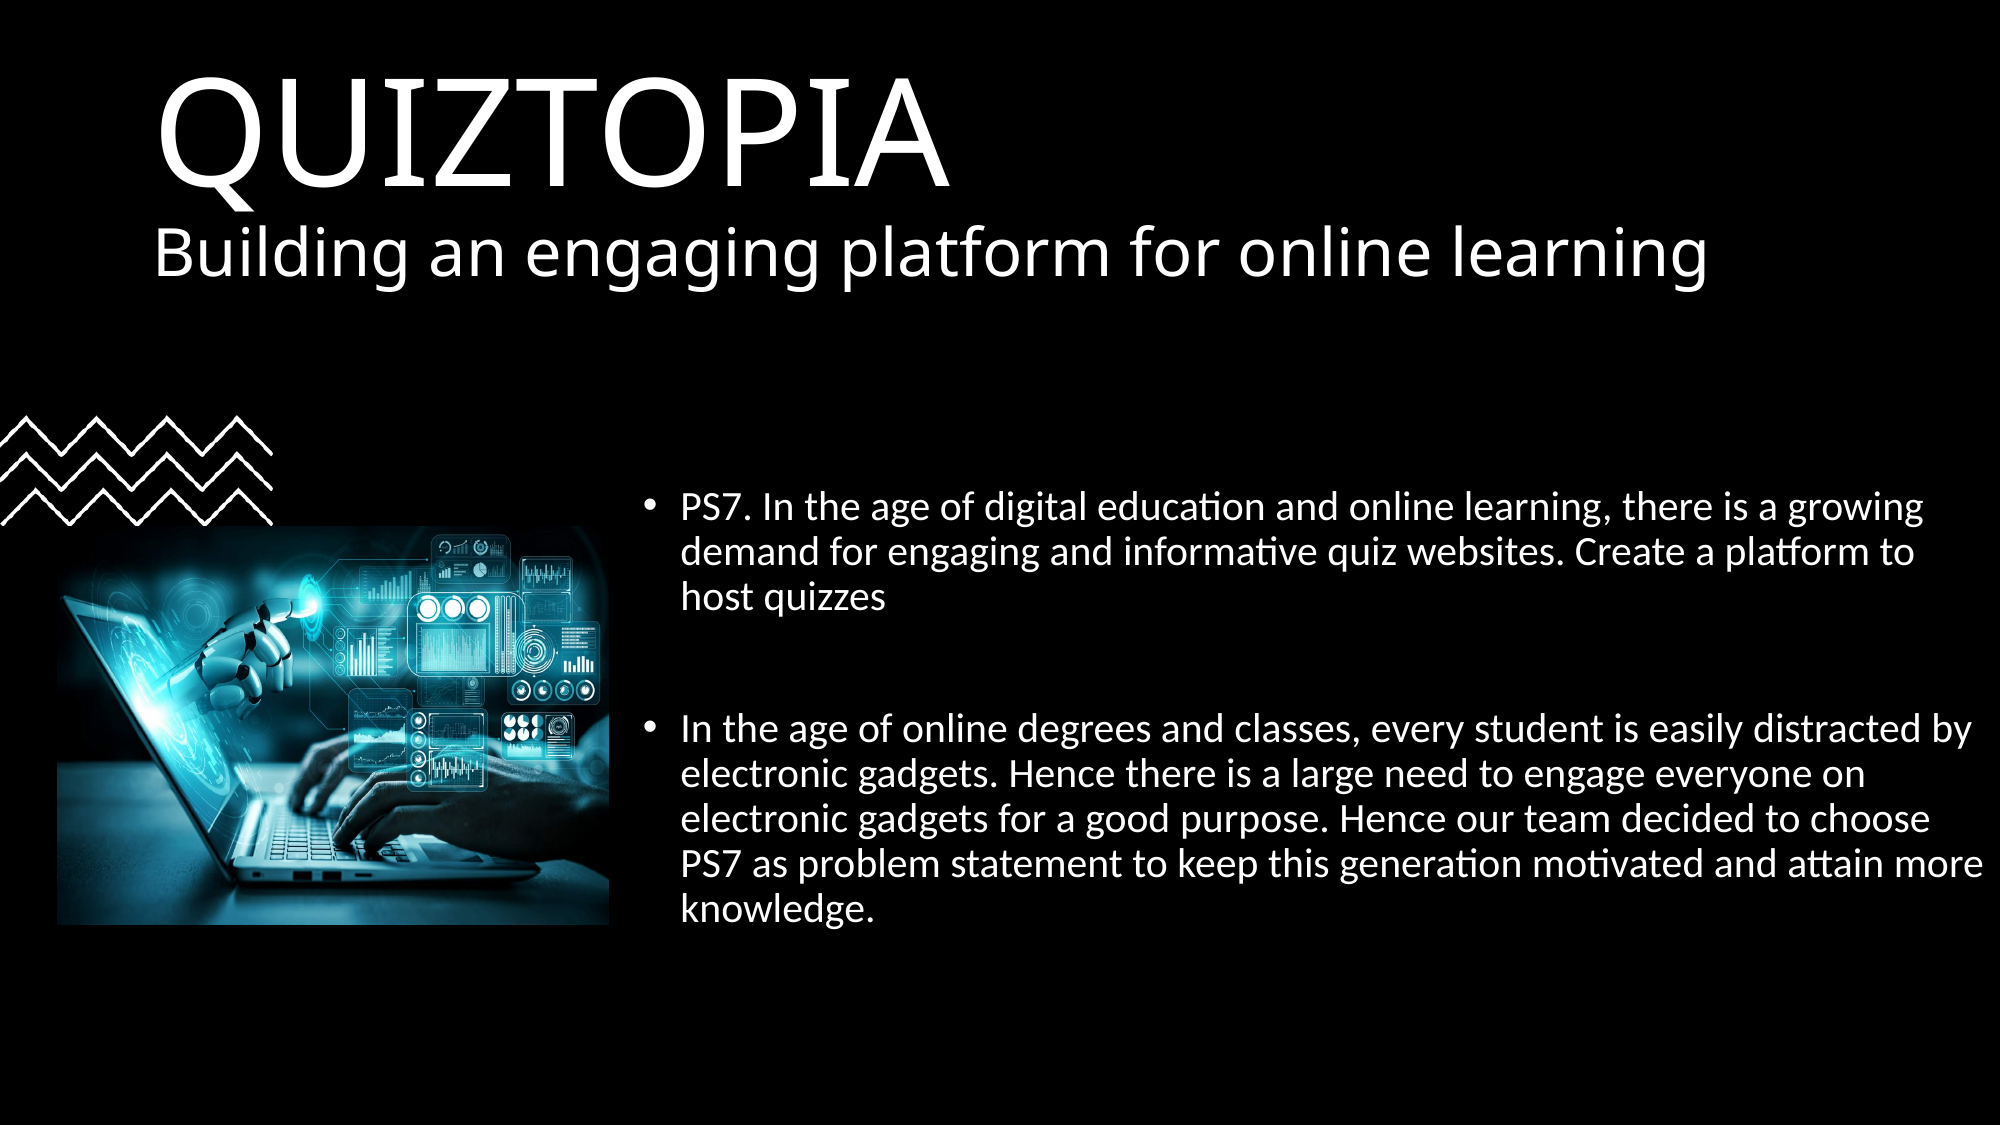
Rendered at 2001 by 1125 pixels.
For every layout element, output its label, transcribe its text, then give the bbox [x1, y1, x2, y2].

list PS7. In the age of digital education and online learning, there is a growing demand for engaging and informative quiz websites. Create a platform to host quizzes In the age of online degrees and classes, every student is easily distracted by electronic gadgets. Hence there is a large need to engage everyone on electronic gadgets for a good purpose. Hence our team decided to choose PS7 as problem statement to keep this generation motivated and attain more knowledge. [627, 477, 2000, 1125]
picture [0, 415, 609, 926]
title QUIZTOPIA Building an engaging platform for online learning [137, 155, 1863, 373]
